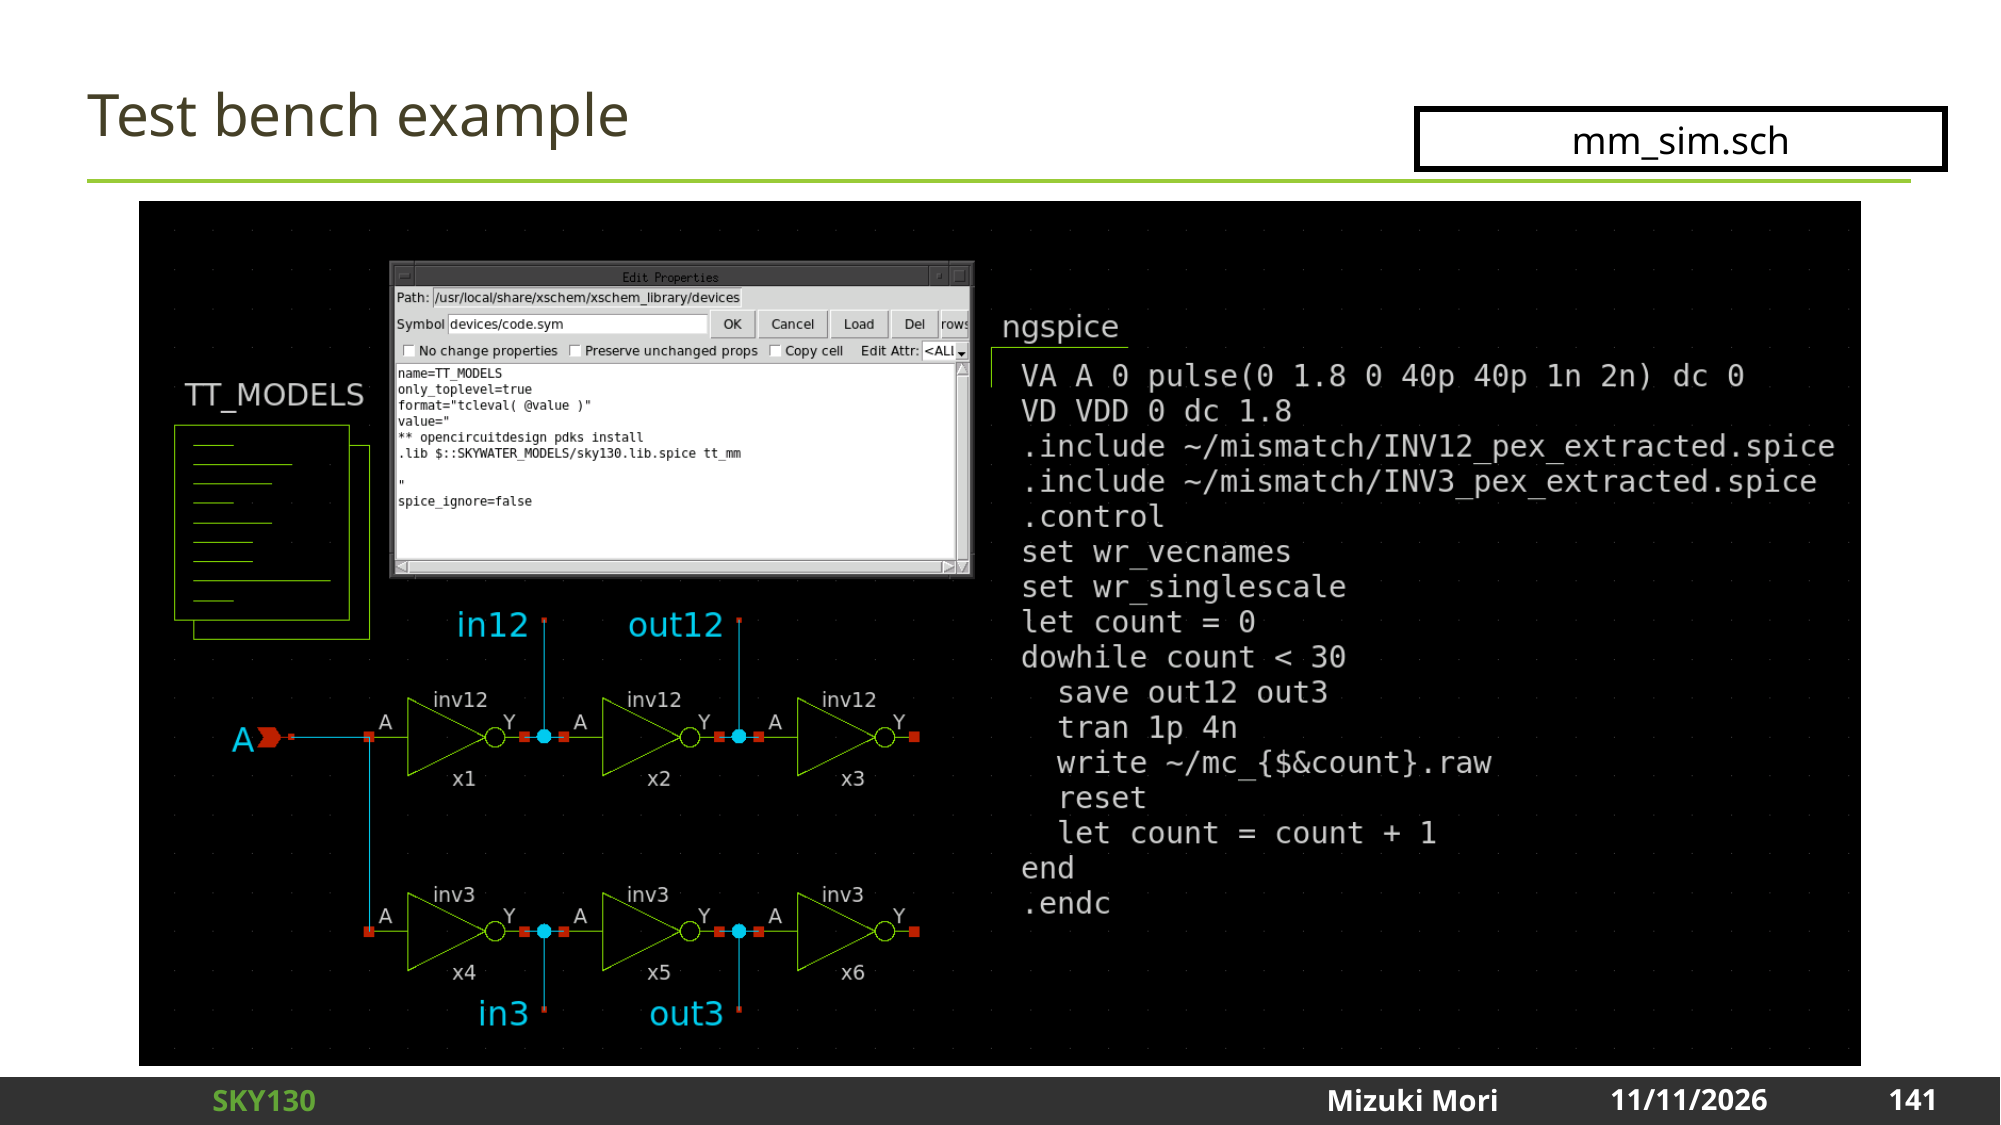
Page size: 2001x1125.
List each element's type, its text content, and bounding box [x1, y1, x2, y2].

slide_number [1550, 1077, 1826, 1125]
text_box mm_sim.sch [1416, 108, 1946, 170]
slide_number 141 [1826, 1076, 2000, 1125]
title Test bench example [72, 70, 1912, 163]
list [139, 201, 1861, 1066]
picture [0, 1077, 1550, 1125]
